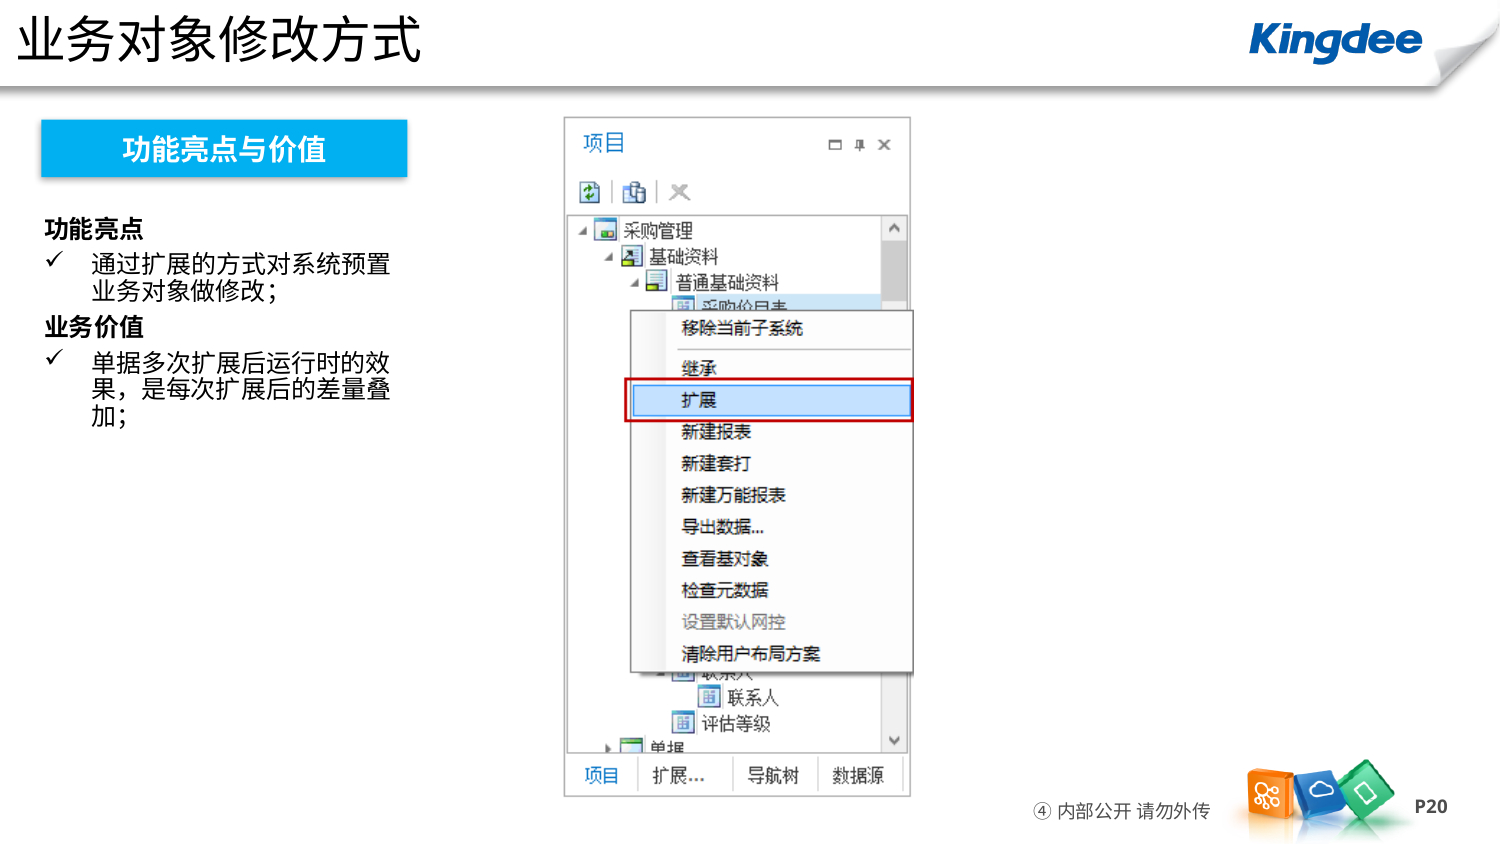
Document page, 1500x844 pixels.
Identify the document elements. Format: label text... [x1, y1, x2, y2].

title 业务对象修改方式 [0, 0, 1164, 77]
picture [1222, 752, 1425, 844]
picture [0, 0, 1500, 86]
picture [560, 114, 914, 801]
text_box 功能亮点与价值 [41, 119, 408, 178]
text_box 功能亮点 通过扩展的方式对系统预置业务对象做修改； 业务价值 单据多次扩展后运行时的效果，是每次扩展后的差量叠加； [29, 209, 408, 508]
